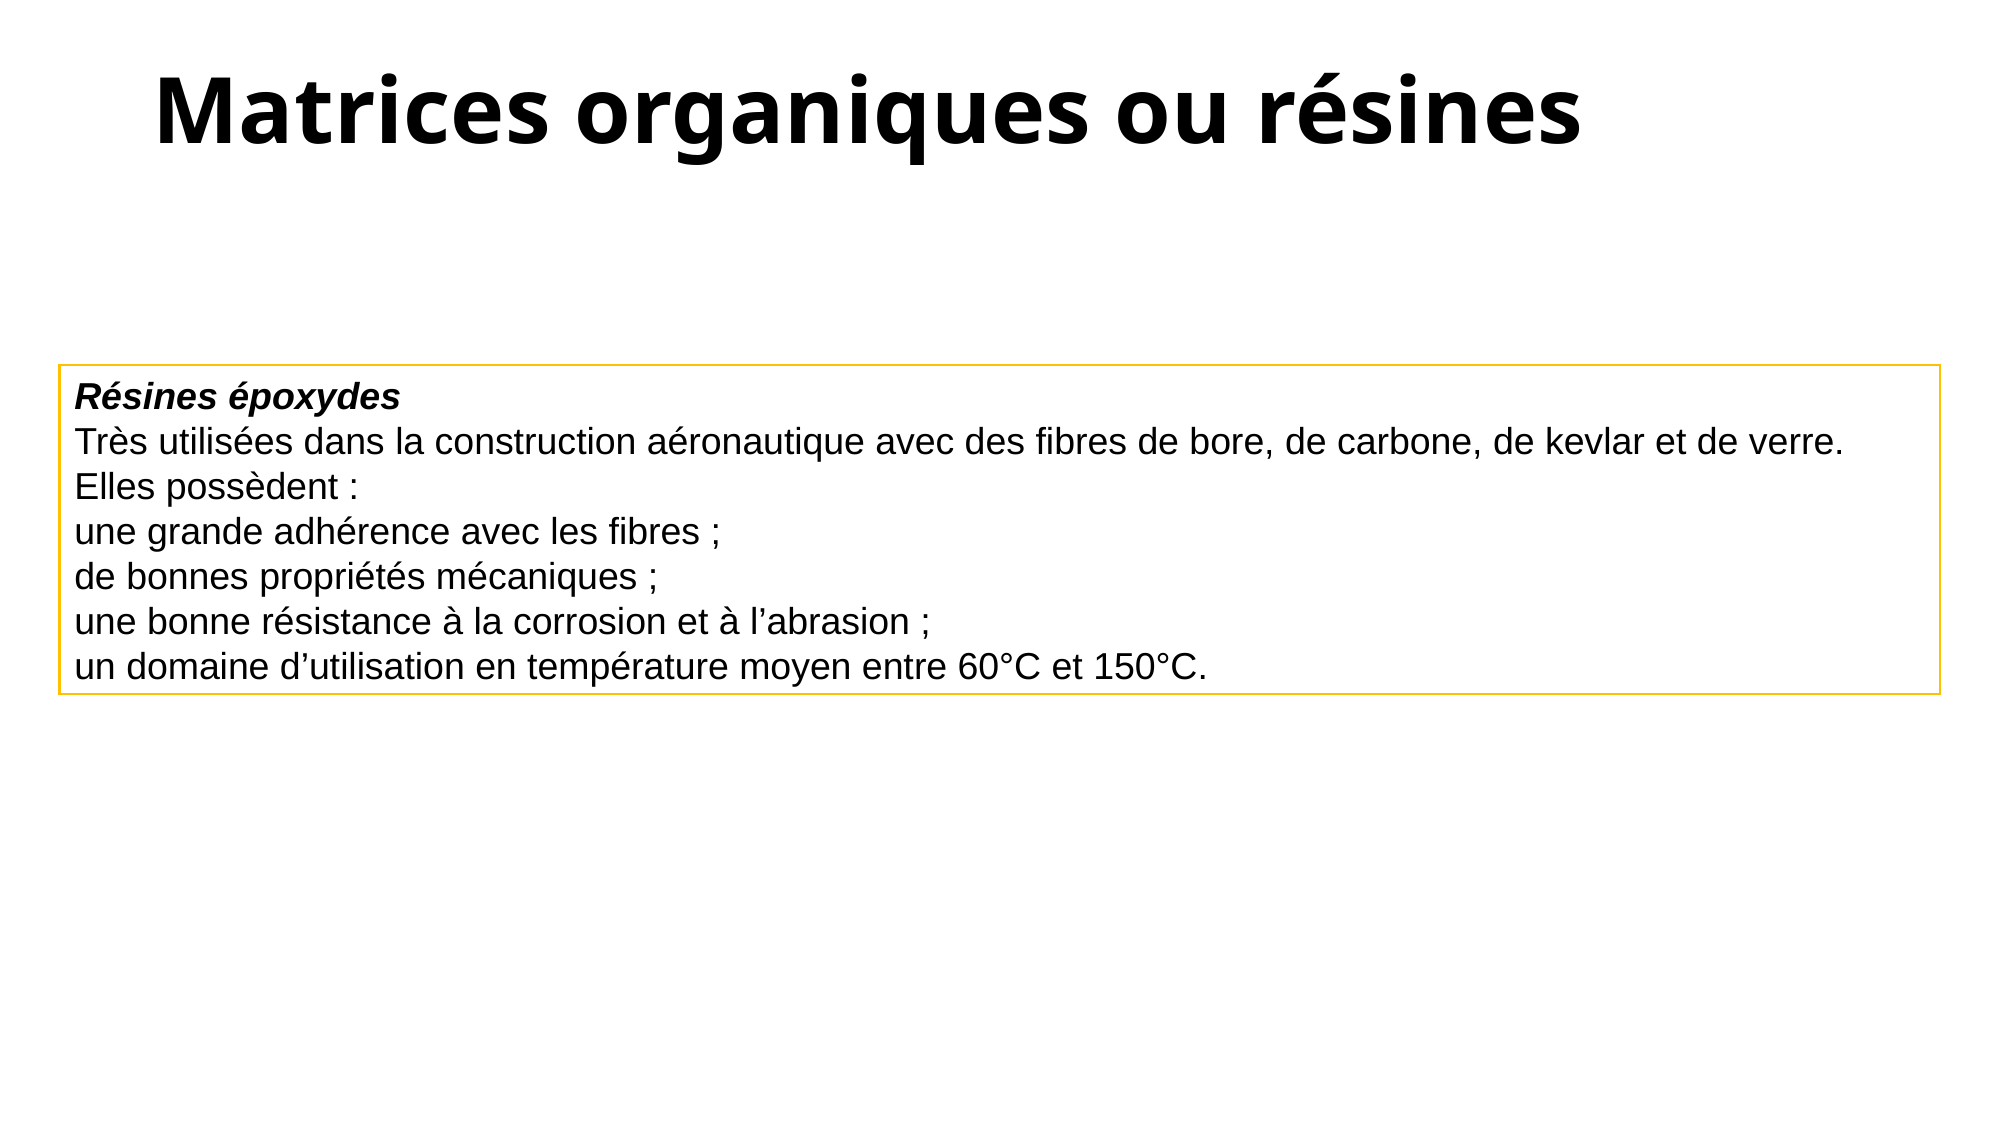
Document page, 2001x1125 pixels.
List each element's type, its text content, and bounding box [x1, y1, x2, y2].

text_box Résines époxydes Très utilisées dans la construction aéronautique avec des fibres de bore, de carbone, de kevlar et de verre. Elles possèdent : une grande adhérence avec les fibres ; de bonnes propriétés mécaniques ; une bonne résistance à la corrosion et à l’abrasion ; un domaine d’utilisation en température moyen entre 60°C et 150°C. [58, 364, 1941, 695]
title Matrices organiques ou résines [137, 59, 1863, 278]
